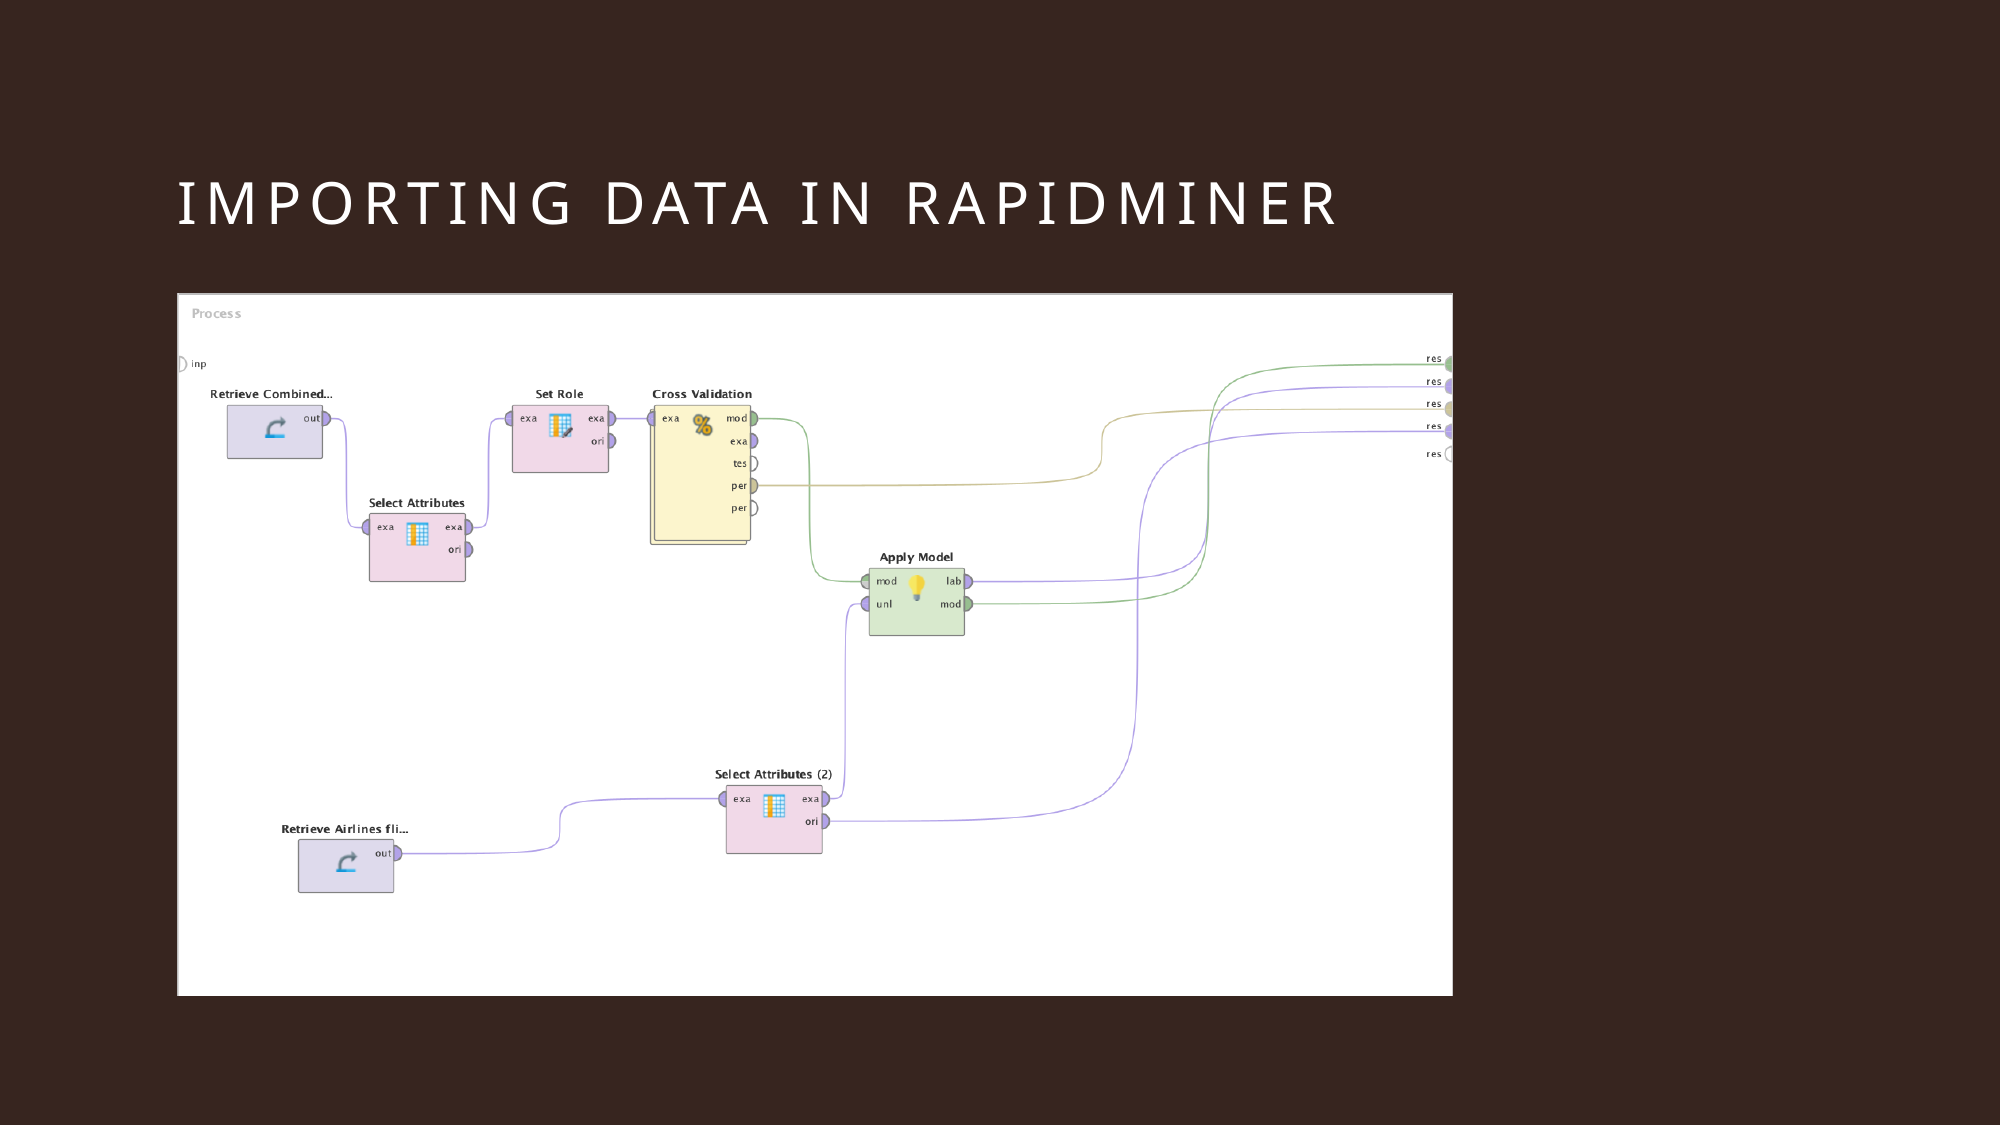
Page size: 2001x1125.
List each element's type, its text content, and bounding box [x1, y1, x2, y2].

title IMPORTING DATA IN RAPIDMINER [177, 165, 1822, 274]
picture [176, 293, 1453, 996]
